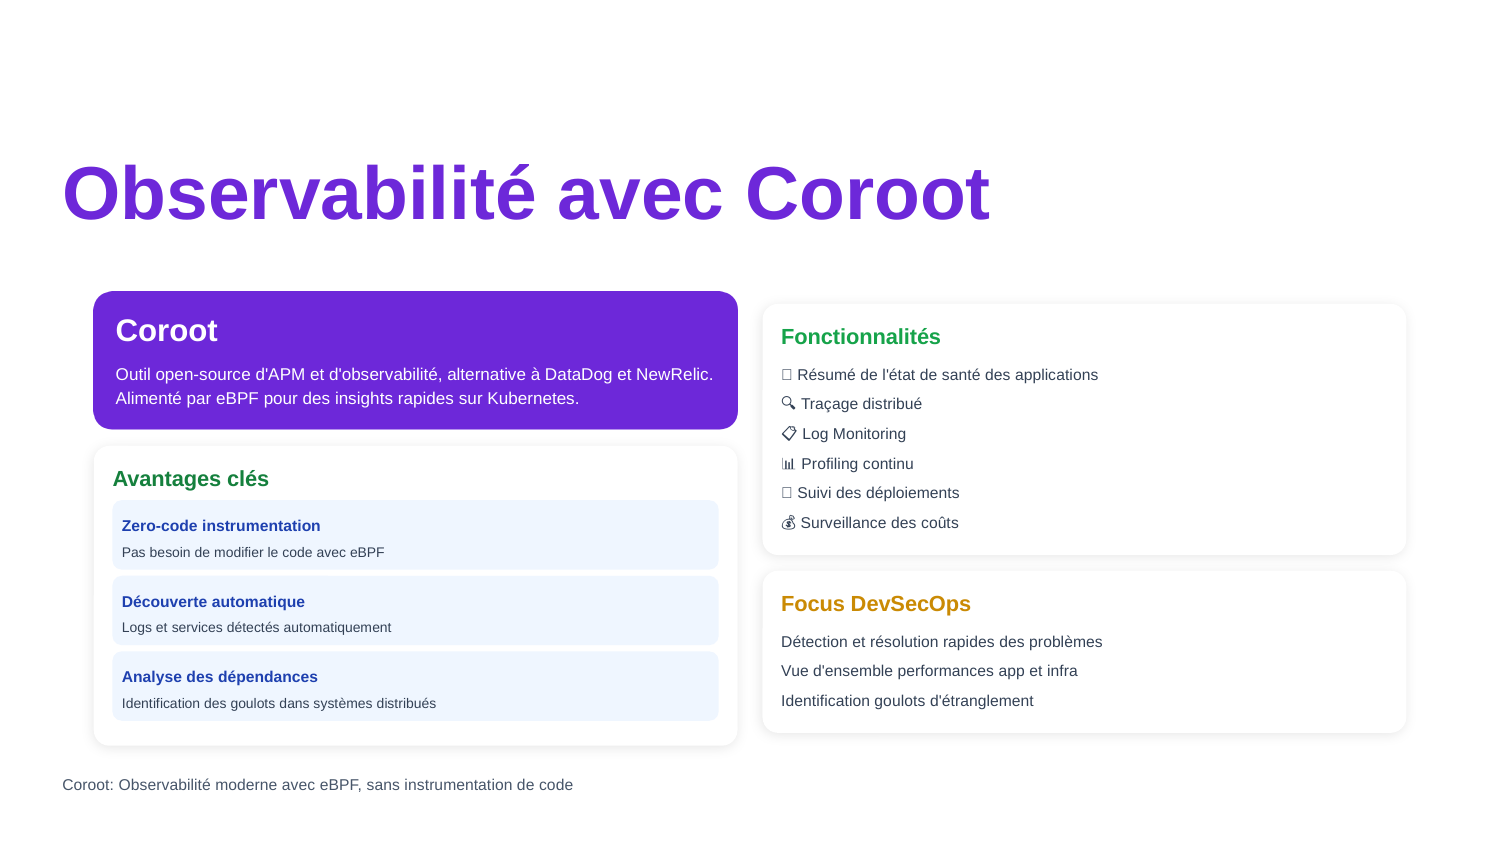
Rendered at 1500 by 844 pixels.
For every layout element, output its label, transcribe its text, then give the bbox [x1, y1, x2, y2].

text_box Pas besoin de modifier le code avec eBPF [121, 537, 722, 561]
text_box [112, 500, 719, 570]
text_box [762, 303, 1407, 556]
text_box Focus DevSecOps [781, 589, 1400, 616]
text_box Coroot: Observabilité moderne avec eBPF, sans instrumentation de code [62, 768, 1465, 794]
text_box 📋 Log Monitoring [781, 417, 1400, 443]
text_box Découverte automatique [121, 585, 722, 611]
text_box Vue d'ensemble performances app et infra [781, 654, 1400, 680]
text_box Détection et résolution rapides des problèmes [781, 625, 1400, 651]
text_box 🚀 Suivi des déploiements [781, 477, 1400, 502]
text_box [93, 445, 738, 746]
text_box Avantages clés [112, 464, 731, 491]
text_box Observabilité avec Coroot [31, 144, 1012, 235]
text_box Analyse des dépendances [121, 660, 722, 686]
text_box Logs et services détectés automatiquement [121, 613, 722, 636]
text_box 🔍 Traçage distribué [781, 387, 1400, 413]
text_box Identification des goulots dans systèmes distribués [121, 688, 722, 712]
text_box [112, 651, 719, 721]
text_box Zero-code instrumentation [121, 509, 722, 535]
text_box [762, 570, 1407, 733]
picture [93, 291, 738, 431]
text_box ✅ Résumé de l'état de santé des applications [781, 358, 1400, 384]
text_box Identification goulots d'étranglement [781, 684, 1400, 710]
text_box Fonctionnalités [781, 322, 1400, 349]
text_box 💰 Surveillance des coûts [781, 506, 1400, 532]
text_box 📊 Profiling continu [781, 447, 1400, 473]
text_box [112, 575, 719, 646]
